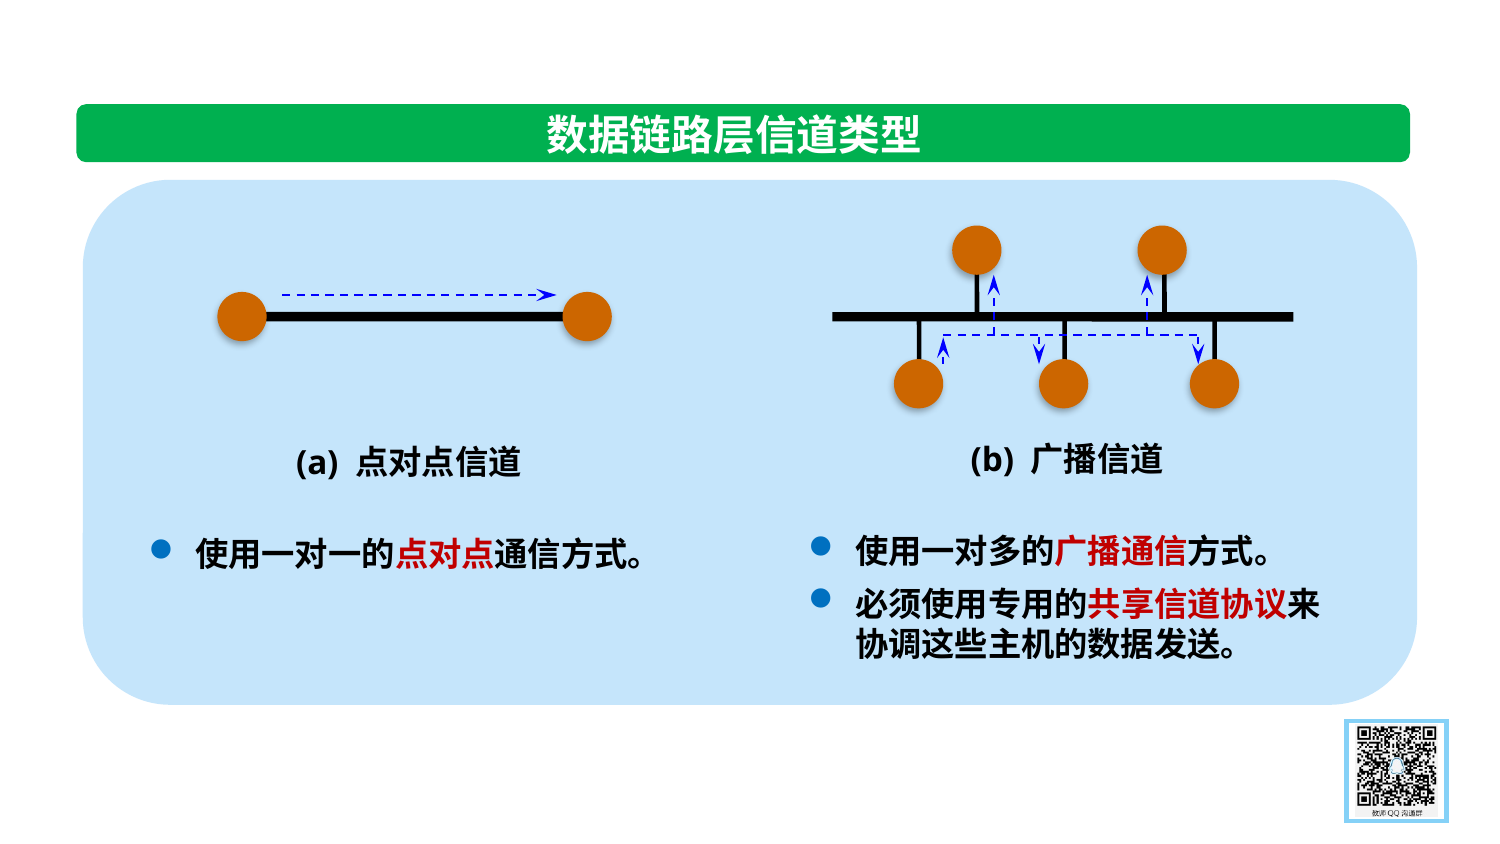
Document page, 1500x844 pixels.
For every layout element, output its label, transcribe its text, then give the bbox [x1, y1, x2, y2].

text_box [217, 291, 613, 342]
text_box (b) 广播信道 使用一对多的广播通信方式。 必须使用专用的共享信道协议来协调这些主机的数据发送。 [793, 430, 1341, 671]
text_box [937, 104, 1411, 163]
text_box [80, 177, 1420, 707]
text_box (a) 点对点信道 使用一对一的点对点通信方式。 [133, 433, 684, 581]
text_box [942, 274, 1199, 365]
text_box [832, 225, 1294, 409]
text_box [76, 104, 531, 163]
text_box 数据链路层信道类型 [531, 101, 937, 167]
picture [1355, 724, 1438, 817]
